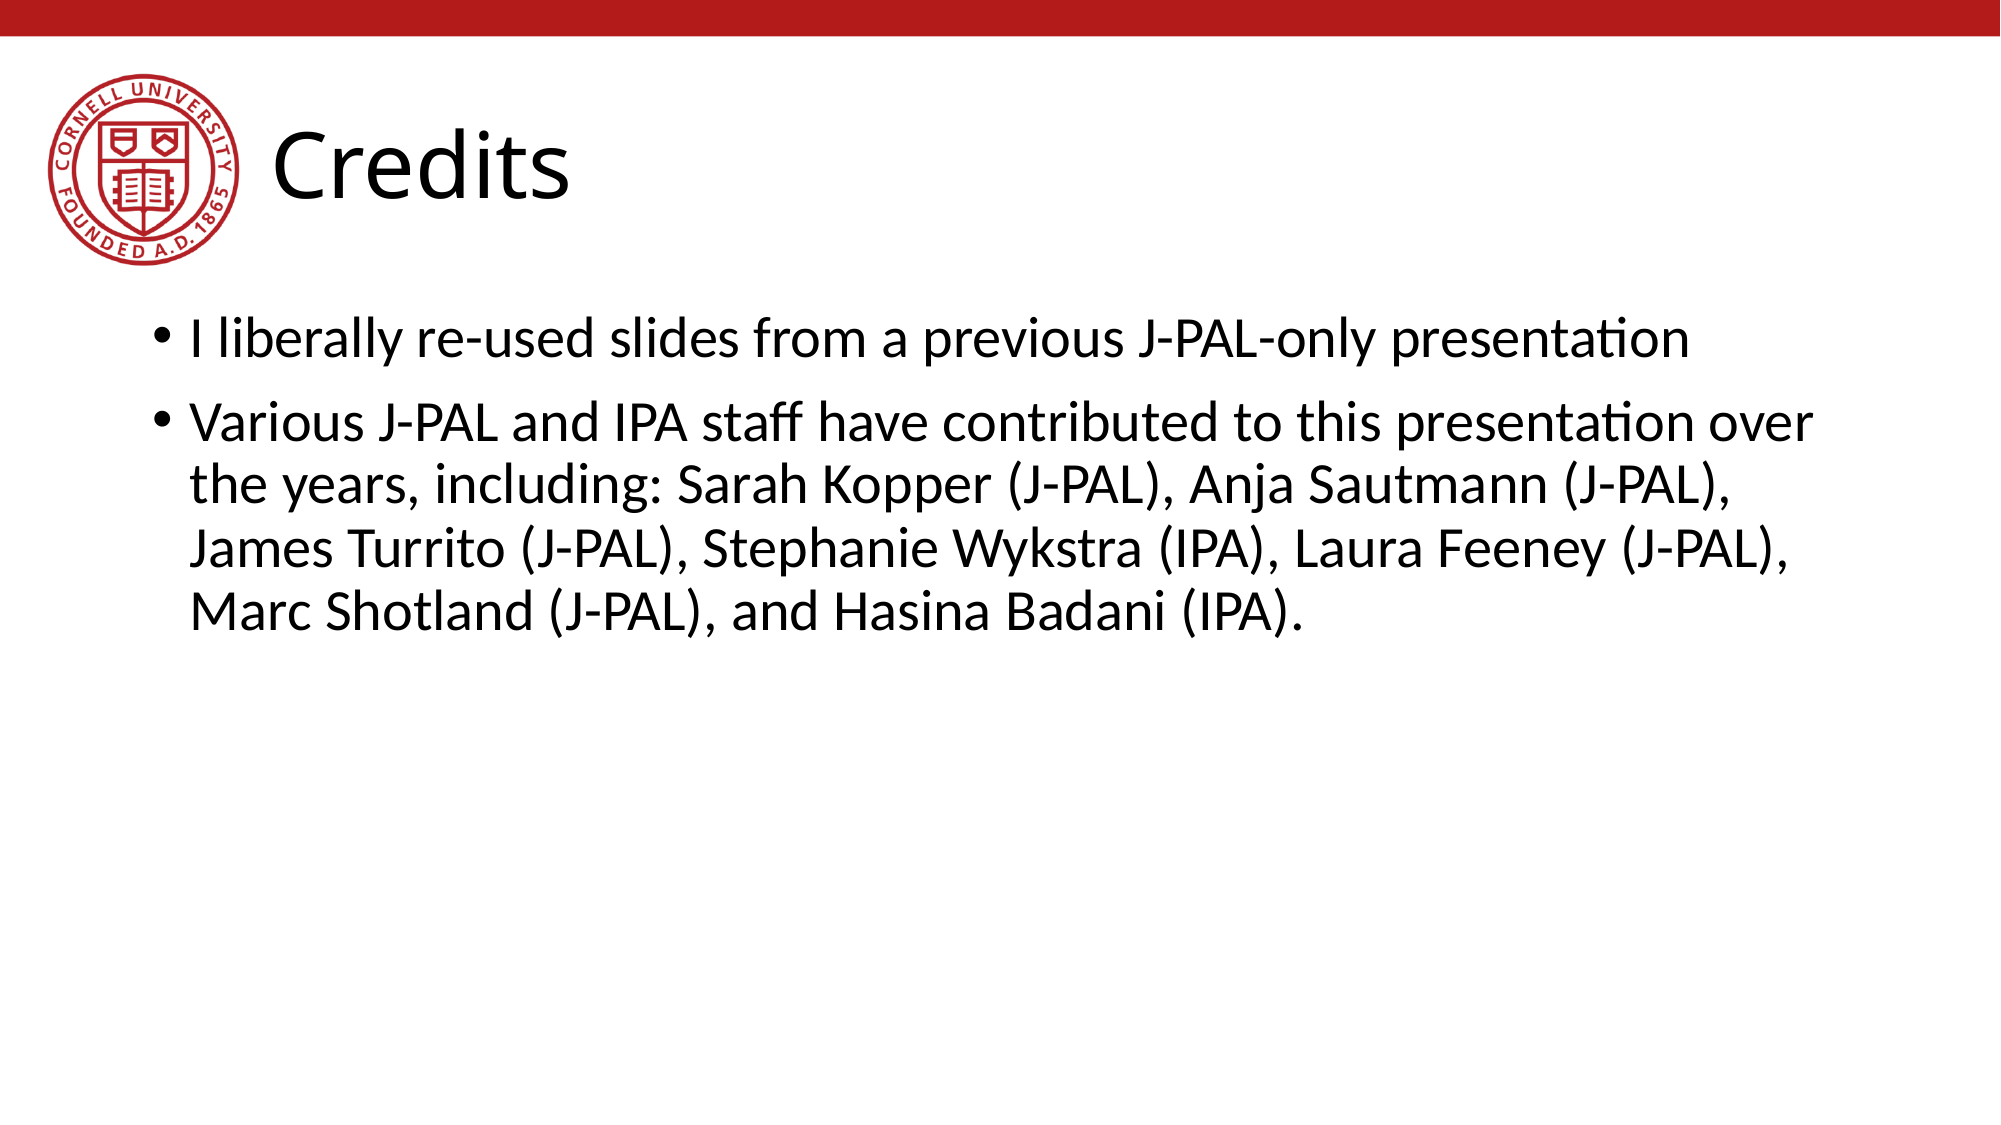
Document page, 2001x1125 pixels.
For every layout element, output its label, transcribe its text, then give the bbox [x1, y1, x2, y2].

list I liberally re-used slides from a previous J-PAL-only presentation Various J-PAL and IPA staff have contributed to this presentation over the years, including: Sarah Kopper (J-PAL), Anja Sautmann (J-PAL), James Turrito (J-PAL), Stephanie Wykstra (IPA), Laura Feeney (J-PAL), Marc Shotland (J-PAL), and Hasina Badani (IPA). [137, 299, 1863, 1014]
title Credits [255, 59, 1860, 278]
picture [39, 65, 255, 274]
